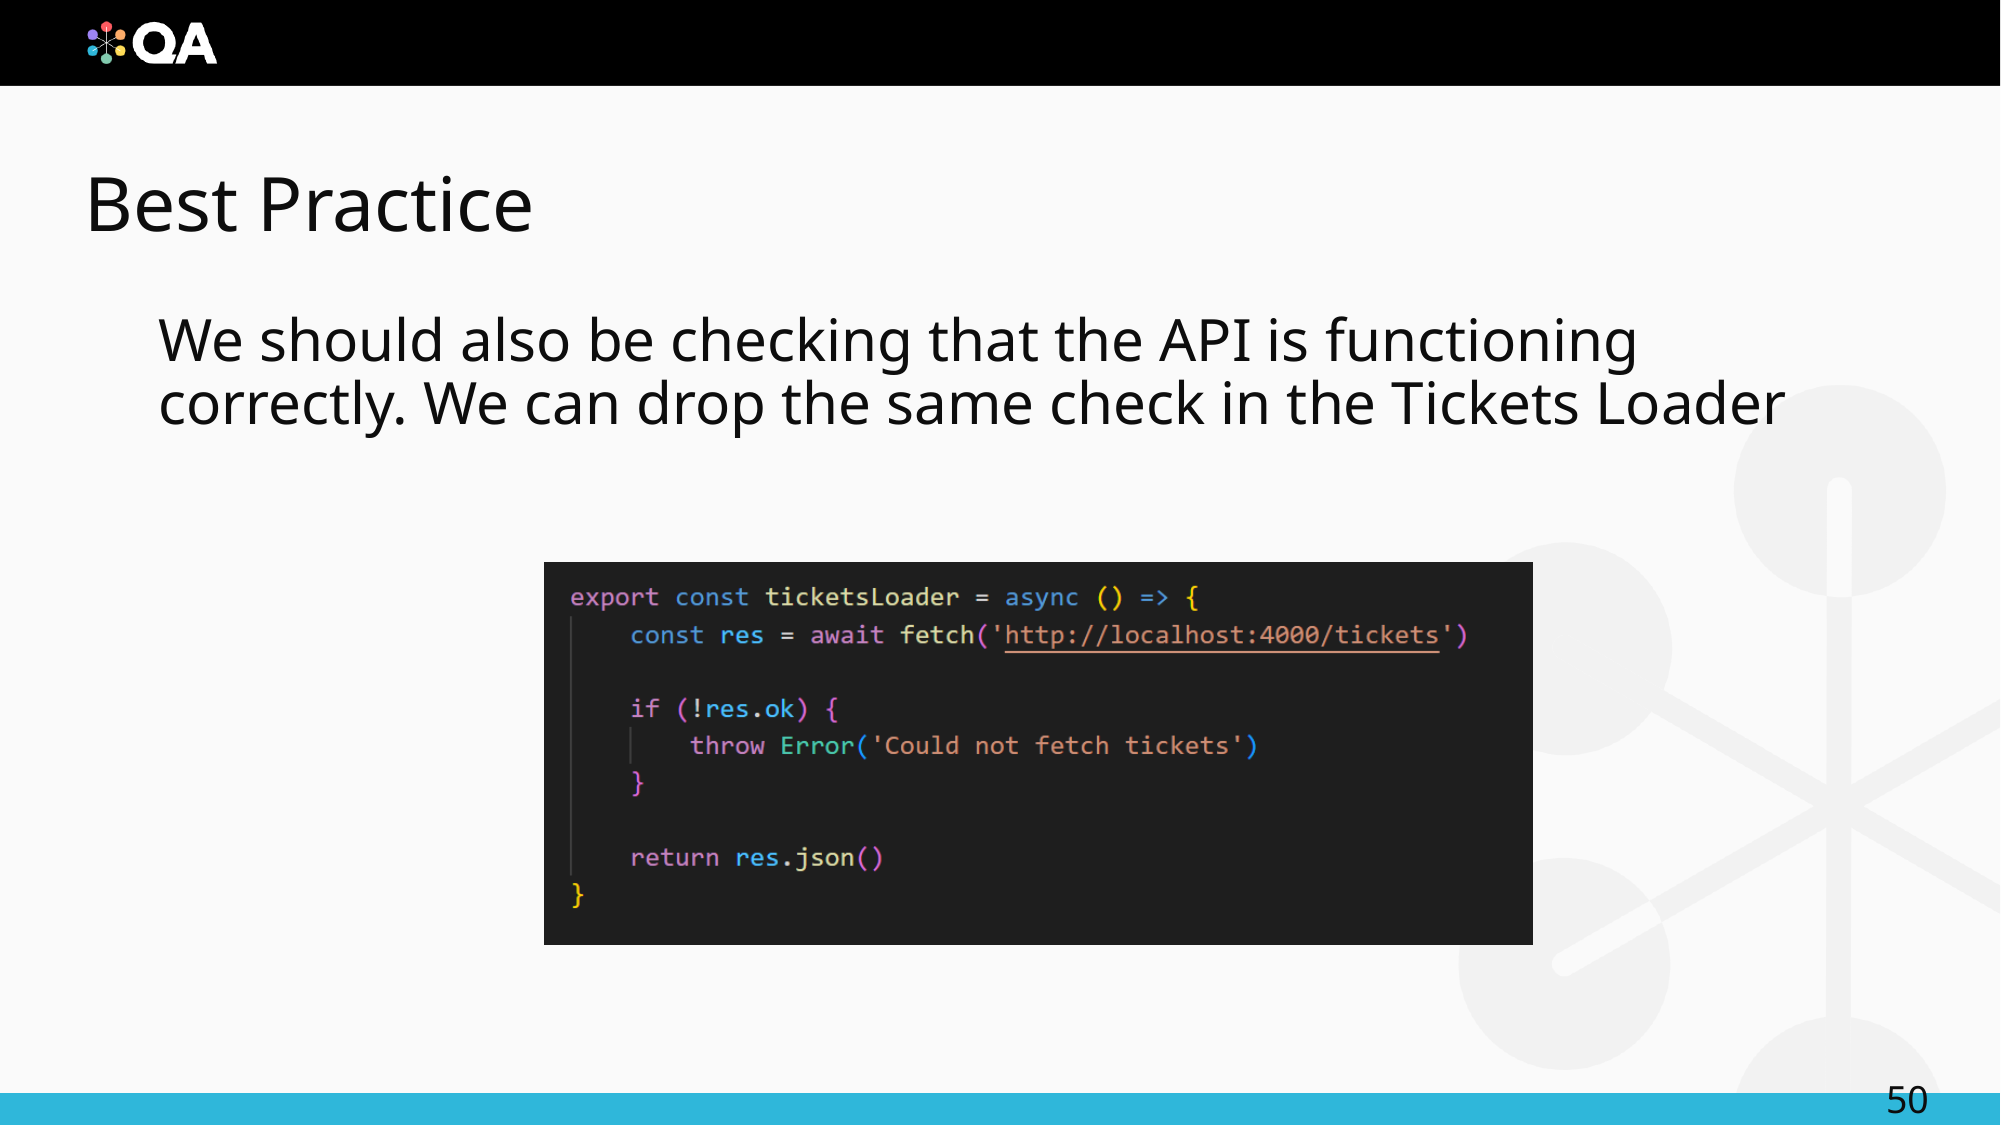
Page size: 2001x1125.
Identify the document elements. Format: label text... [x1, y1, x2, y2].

picture [543, 561, 1534, 945]
title Best Practice [84, 159, 1916, 278]
slide_number 50 [1871, 1068, 2000, 1098]
list We should also be checking that the API is functioning correctly. We can drop the same check in the Tickets Loader [158, 304, 1857, 1125]
picture [0, 0, 2001, 1125]
